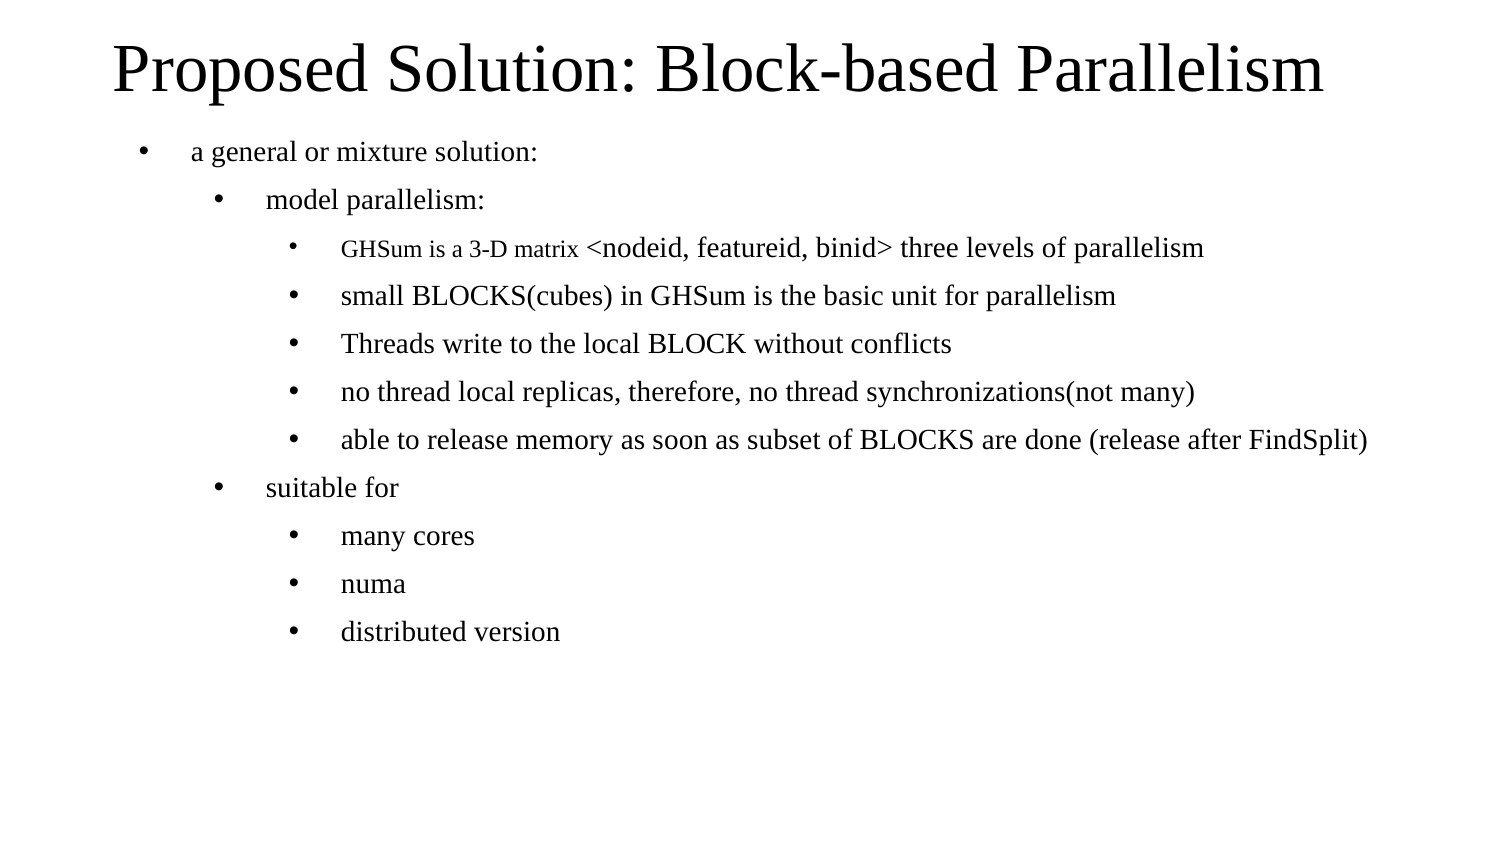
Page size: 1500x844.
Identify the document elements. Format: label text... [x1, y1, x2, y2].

title Proposed Solution: Block-based Parallelism [101, 19, 1396, 120]
list a general or mixture solution: model parallelism: GHSum is a 3-D matrix <nodeid, featureid, binid> three levels of parallelism small BLOCKS(cubes) in GHSum is the basic unit for parallelism Threads write to the local BLOCK without conflicts no thread local replicas, therefore, no thread synchronizations(not many) able to release memory as soon as subset of BLOCKS are done (release after FindSplit) suitable for many cores numa distributed version [104, 130, 1399, 761]
